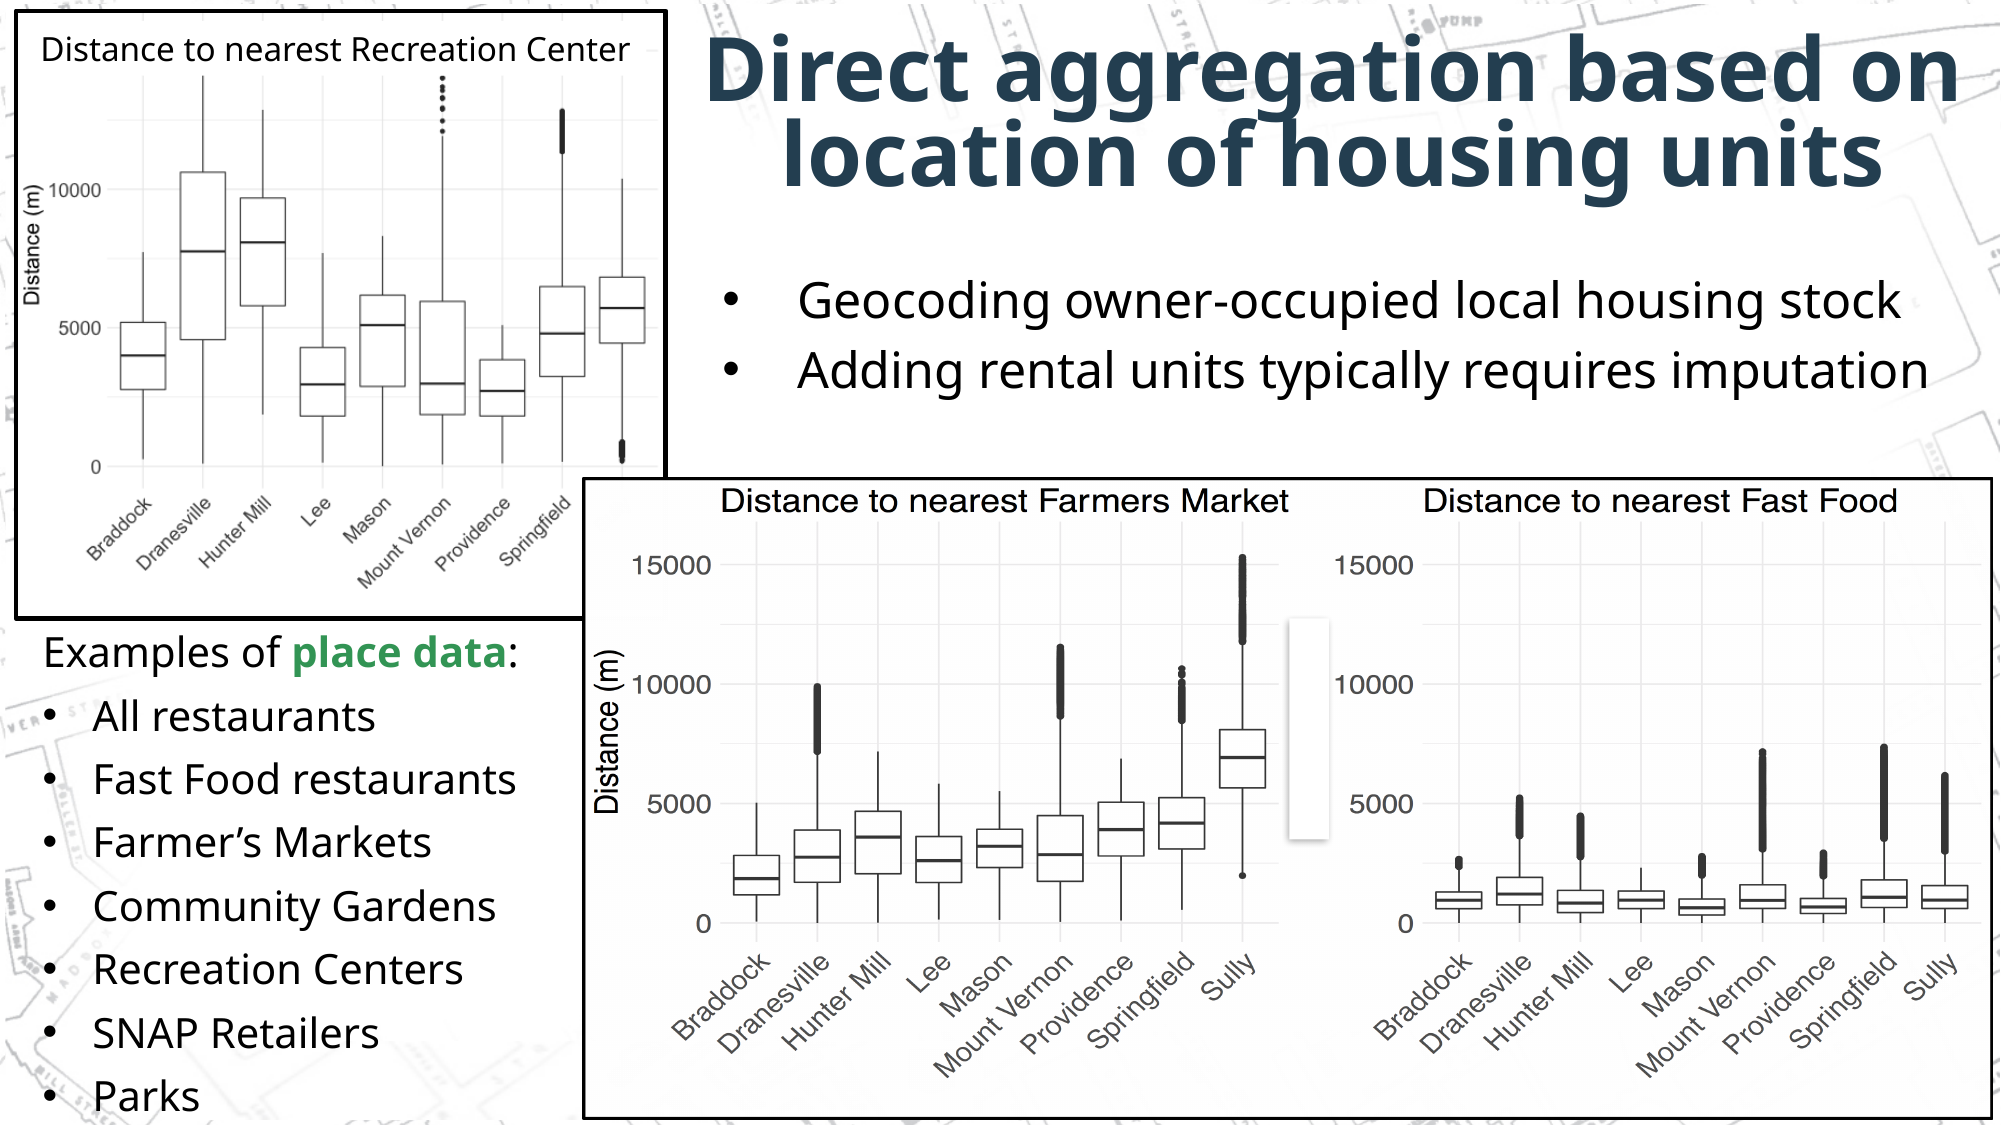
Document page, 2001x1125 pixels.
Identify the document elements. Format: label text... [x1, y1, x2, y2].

list Geocoding owner-occupied local housing stock Adding rental units typically requires imputation [668, 260, 2000, 496]
title Direct aggregation based on location of housing units [668, 24, 2000, 213]
text_box Examples of place data: All restaurants Fast Food restaurants Farmer’s Markets Community Gardens Recreation Centers SNAP Retailers Parks [22, 625, 579, 1125]
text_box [581, 477, 1993, 1120]
picture [0, 0, 2001, 1125]
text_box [18, 12, 664, 617]
